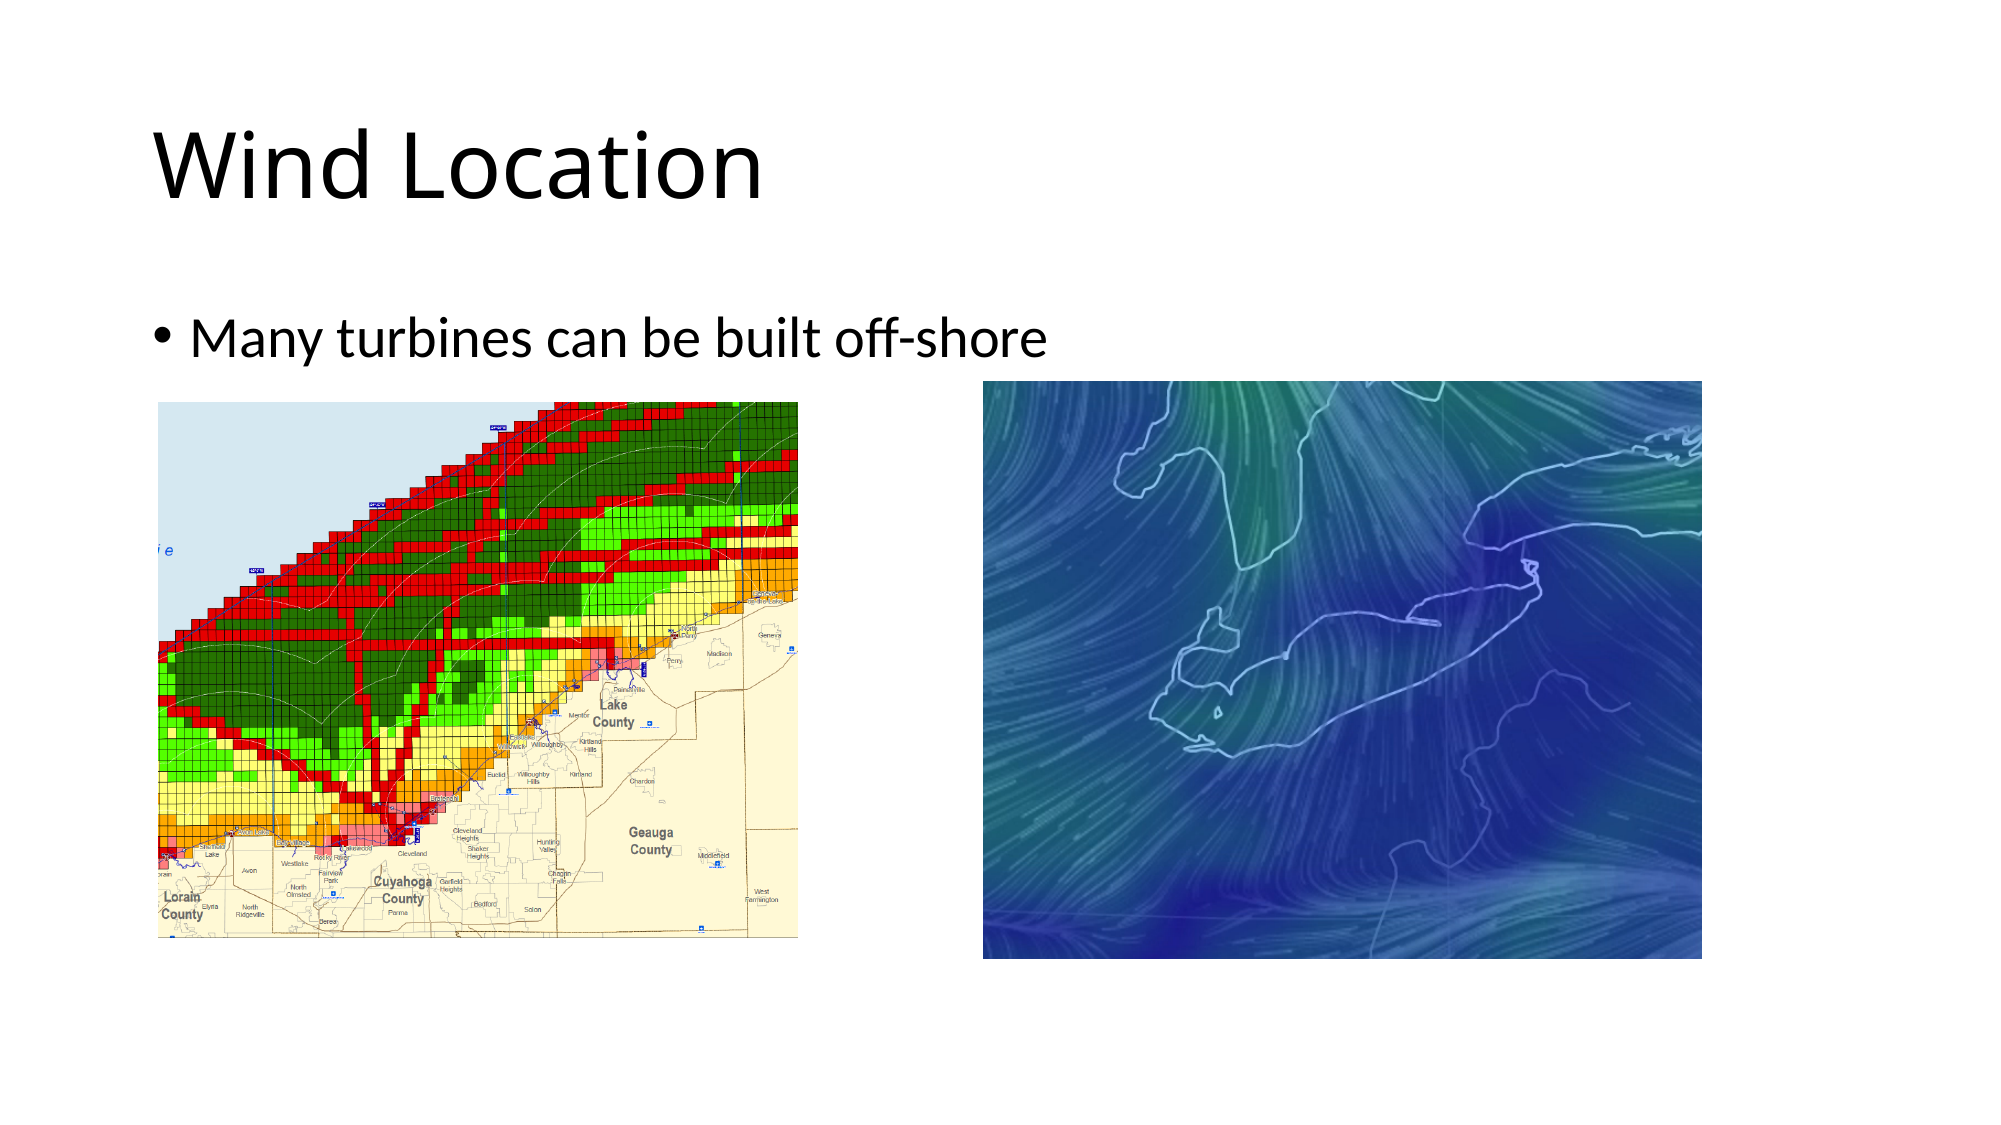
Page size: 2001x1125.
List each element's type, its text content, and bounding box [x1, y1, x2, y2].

list Many turbines can be built off-shore [137, 299, 1863, 1014]
title Wind Location [137, 59, 1863, 278]
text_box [982, 380, 1703, 960]
picture [158, 402, 798, 939]
